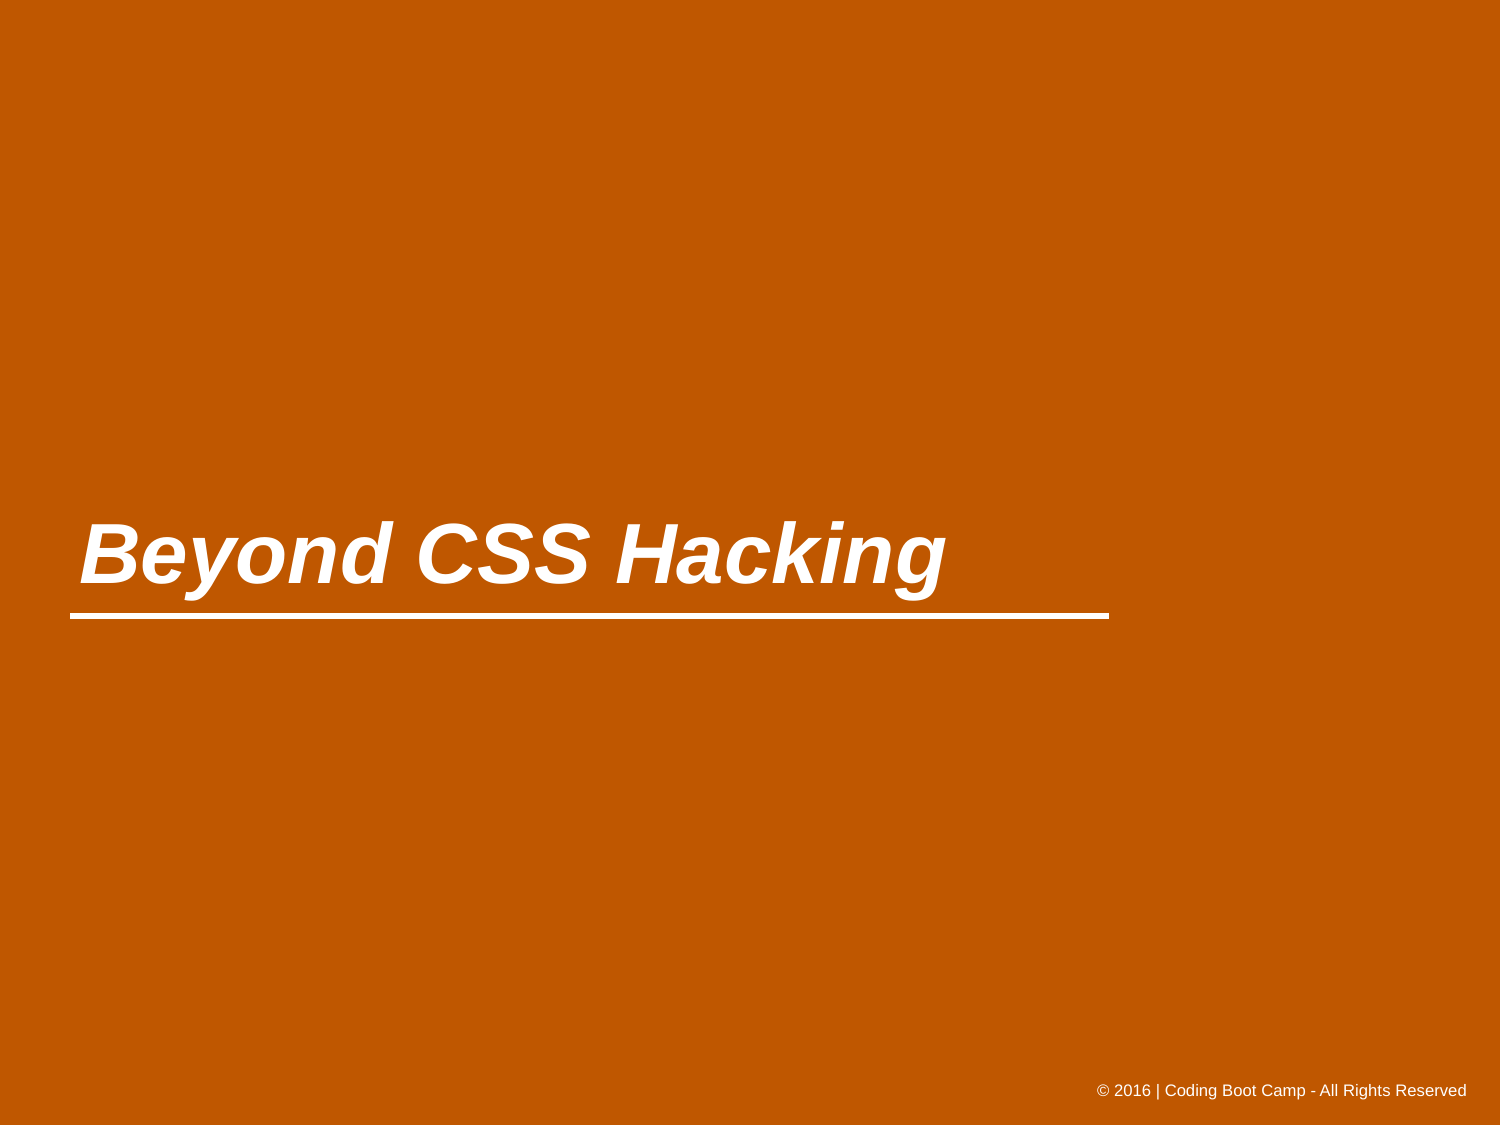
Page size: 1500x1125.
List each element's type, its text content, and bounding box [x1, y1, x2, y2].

title Beyond CSS Hacking [64, 484, 1415, 628]
